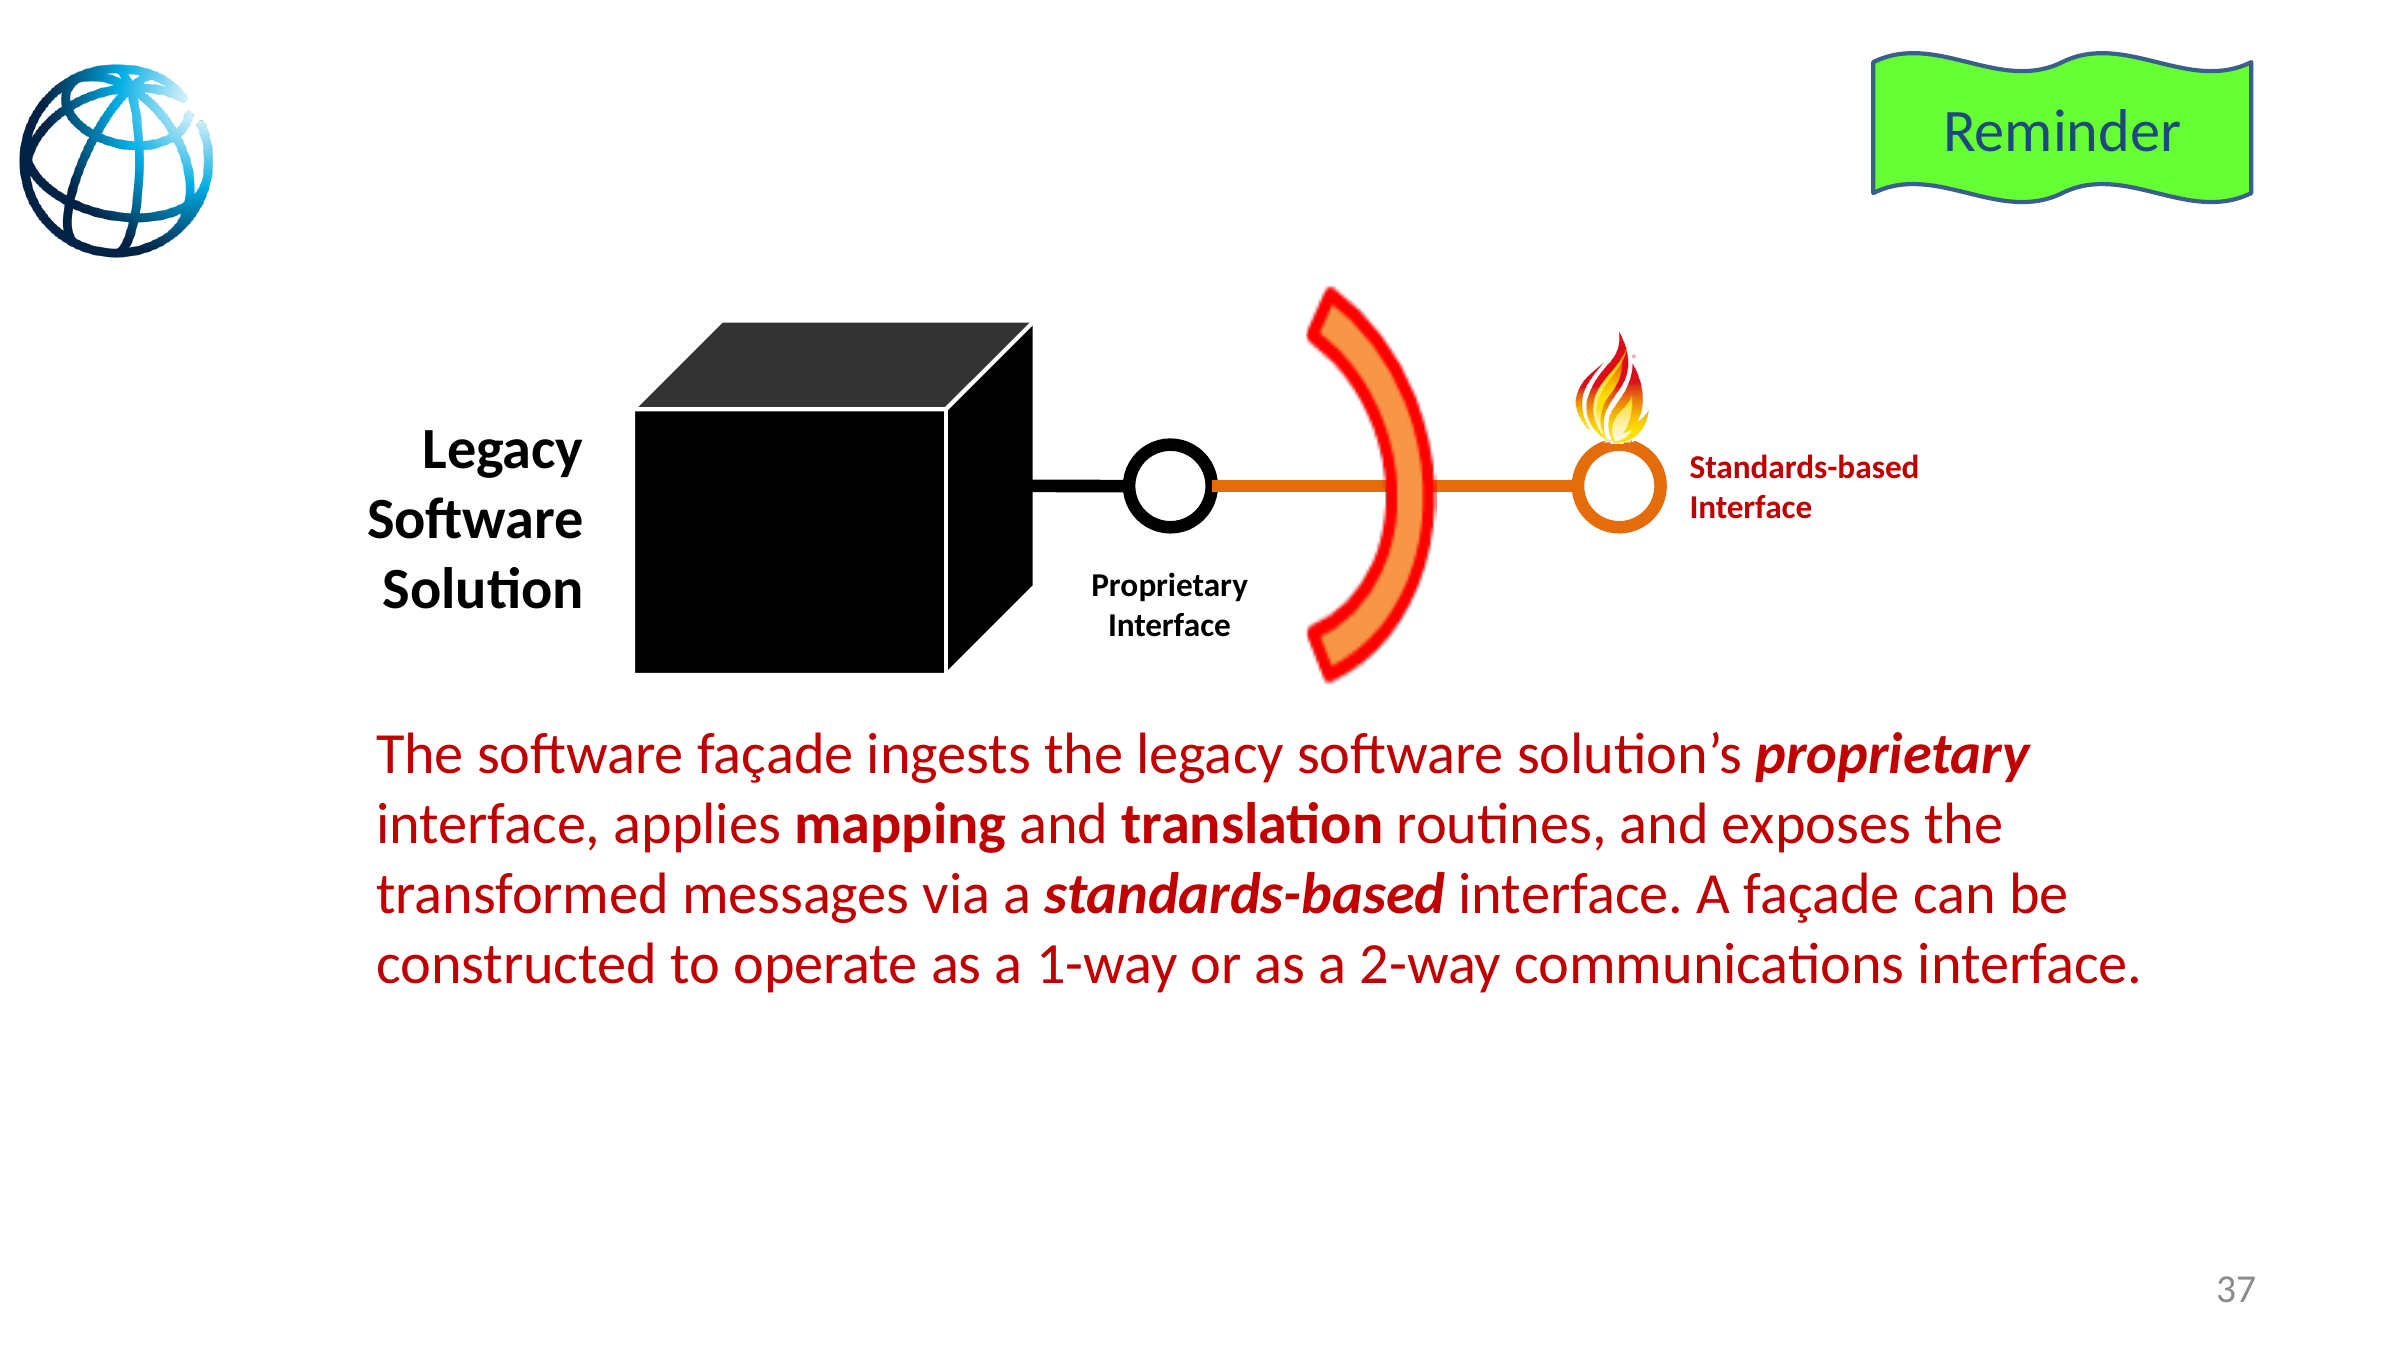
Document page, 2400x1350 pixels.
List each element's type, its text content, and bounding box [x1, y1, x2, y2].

picture [1306, 285, 1437, 687]
text_box Proprietary Interface [1076, 555, 1264, 650]
text_box [1127, 442, 1214, 530]
picture [1573, 327, 1650, 444]
picture [16, 62, 228, 259]
text_box [630, 318, 1037, 678]
text_box The software façade ingests the legacy software solution’s proprietary interface, applies mapping and translation routines, and exposes the transformed messages via a standards-based interface. A façade can be constructed to operate as a 1-way or as a 2-way communications interface. [361, 707, 2181, 1003]
text_box Standards-based Interface [1674, 437, 1935, 533]
slide_number 37 [1719, 1251, 2280, 1324]
text_box Legacy Software Solution [352, 403, 599, 628]
text_box Reminder [1871, 51, 2254, 205]
text_box [1575, 452, 1663, 530]
